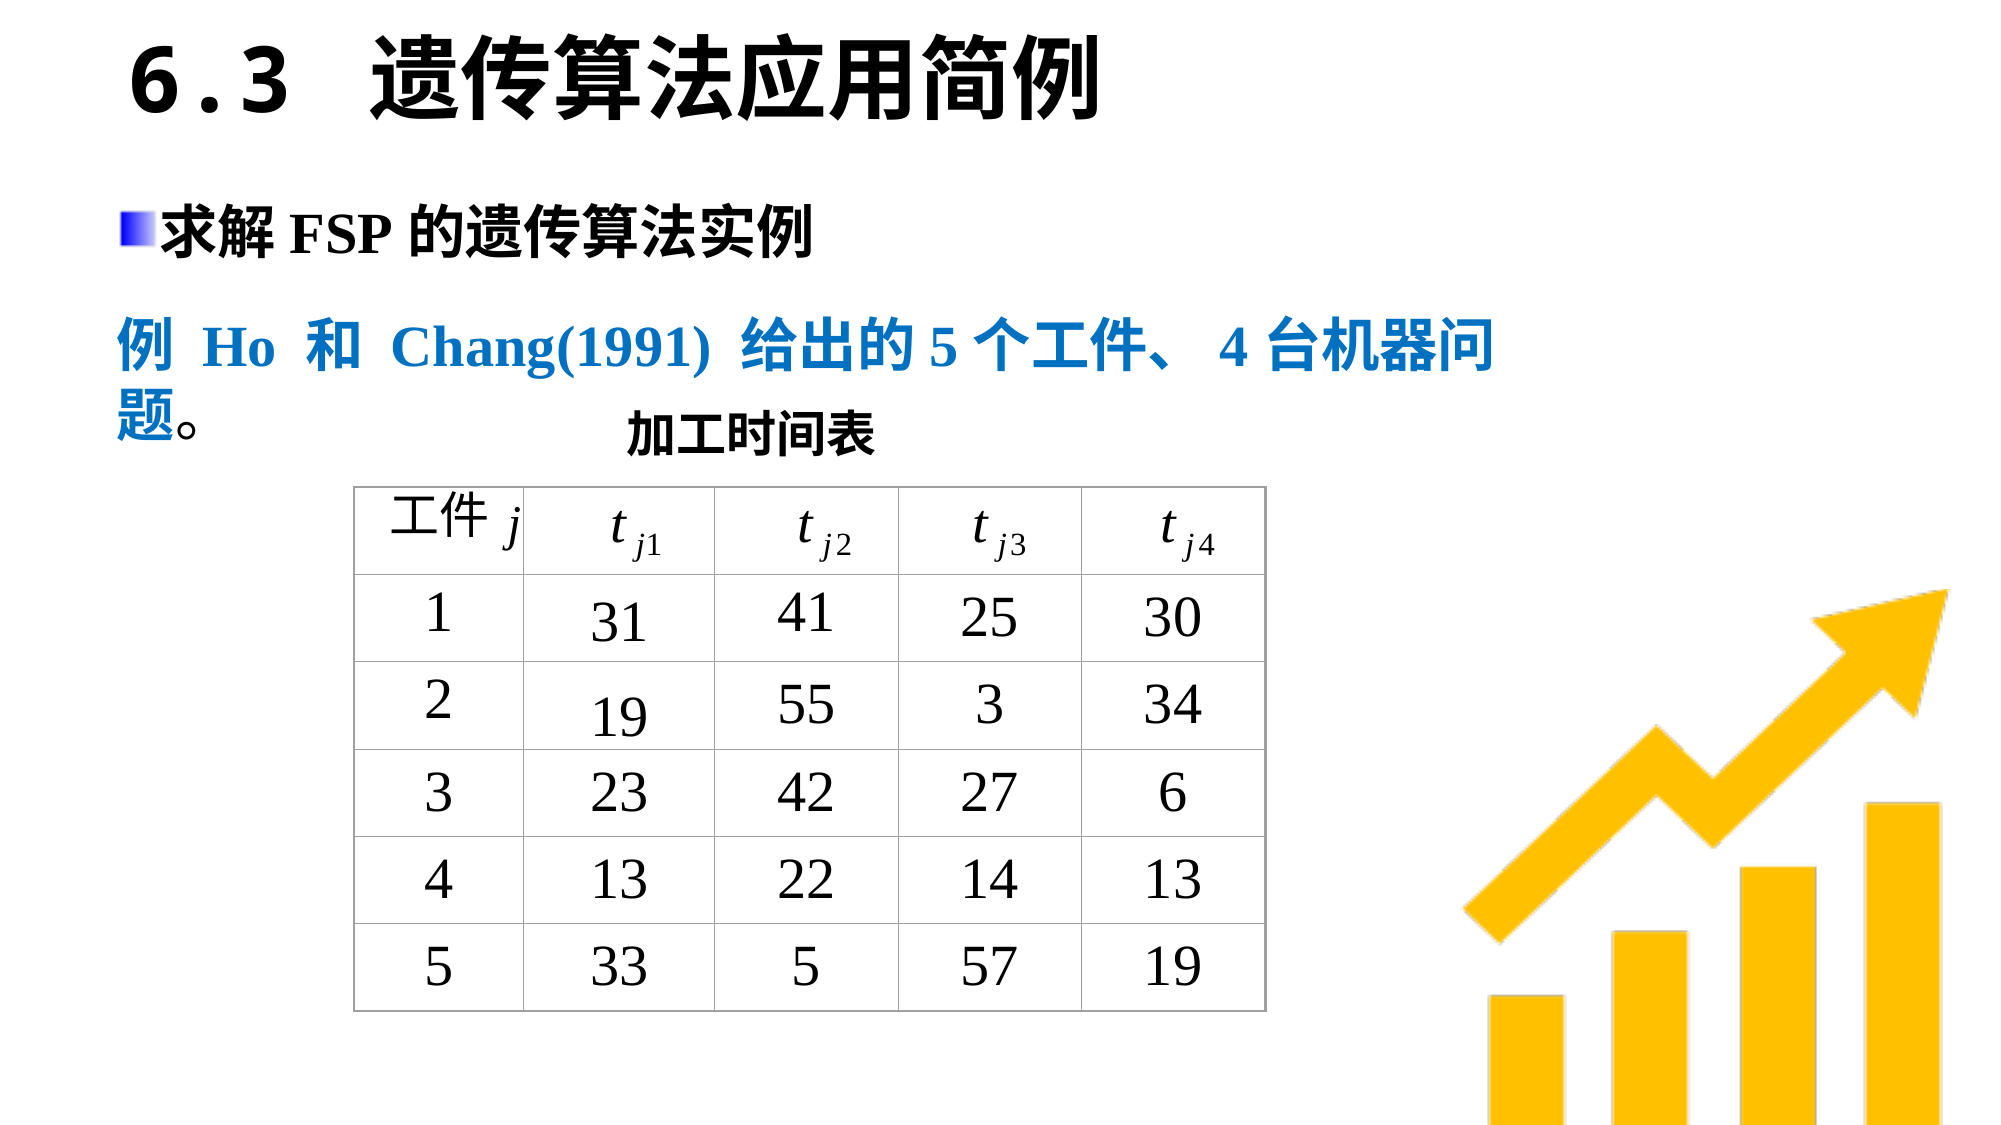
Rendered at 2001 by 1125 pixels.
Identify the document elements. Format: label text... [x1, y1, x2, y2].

picture [1438, 589, 1975, 1125]
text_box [353, 386, 1266, 1012]
text_box 例 Ho 和 Chang(1991) 给出的5个工件、4台机器问题。 [102, 300, 1511, 456]
text_box 6.3 遗传算法应用简例 [112, 26, 1388, 187]
picture [118, 209, 160, 251]
text_box 求解FSP的遗传算法实例 [103, 187, 1479, 273]
